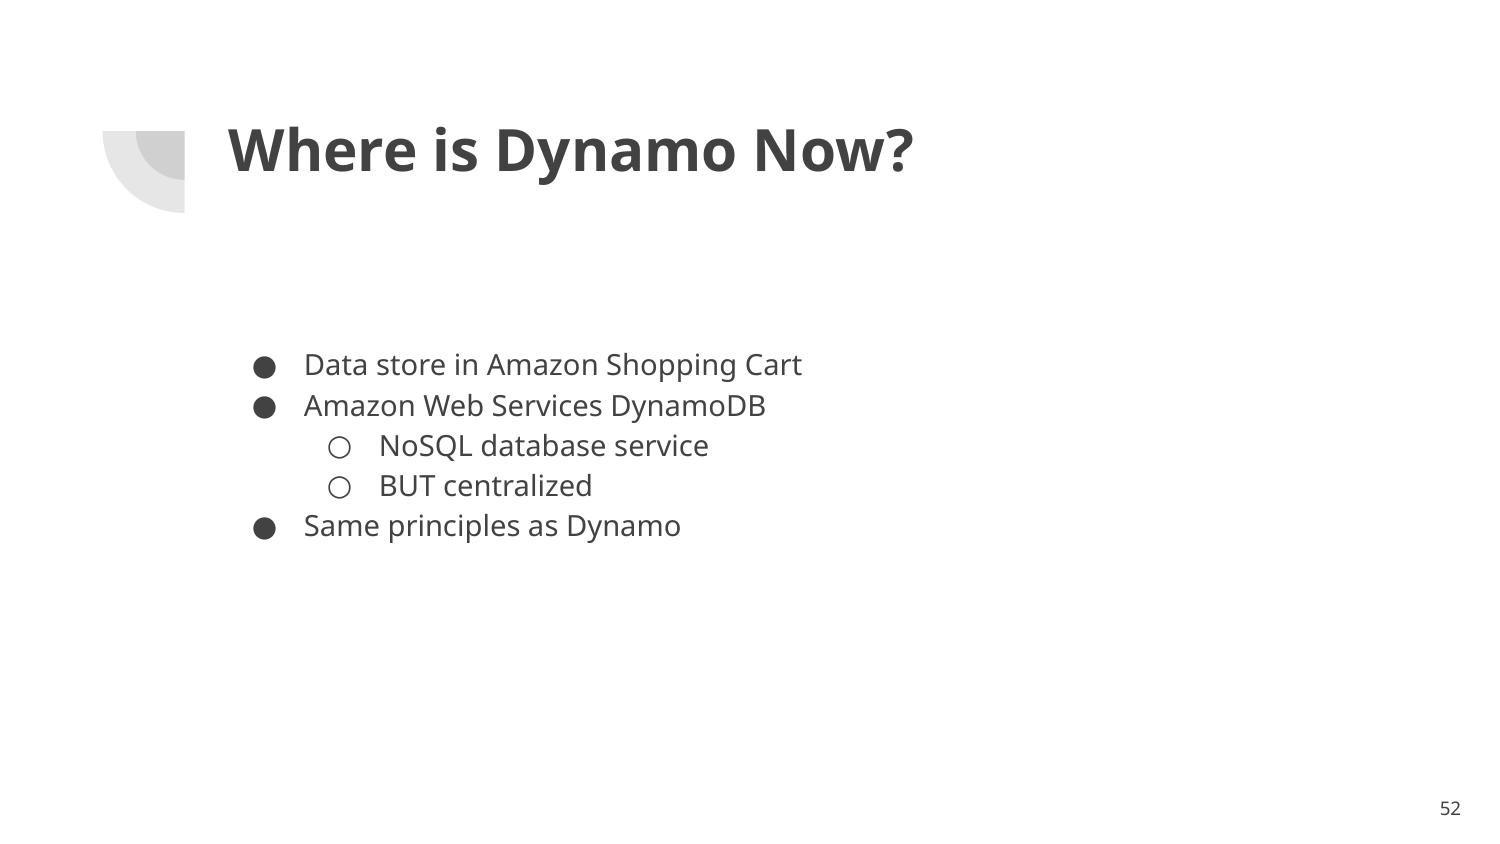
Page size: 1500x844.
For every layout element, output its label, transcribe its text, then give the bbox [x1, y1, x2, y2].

title Where is Dynamo Now? [213, 98, 1368, 263]
list Data store in Amazon Shopping Cart Amazon Web Services DynamoDB NoSQL database service BUT centralized Same principles as Dynamo [213, 326, 1368, 744]
slide_number ‹#› [1386, 777, 1477, 842]
